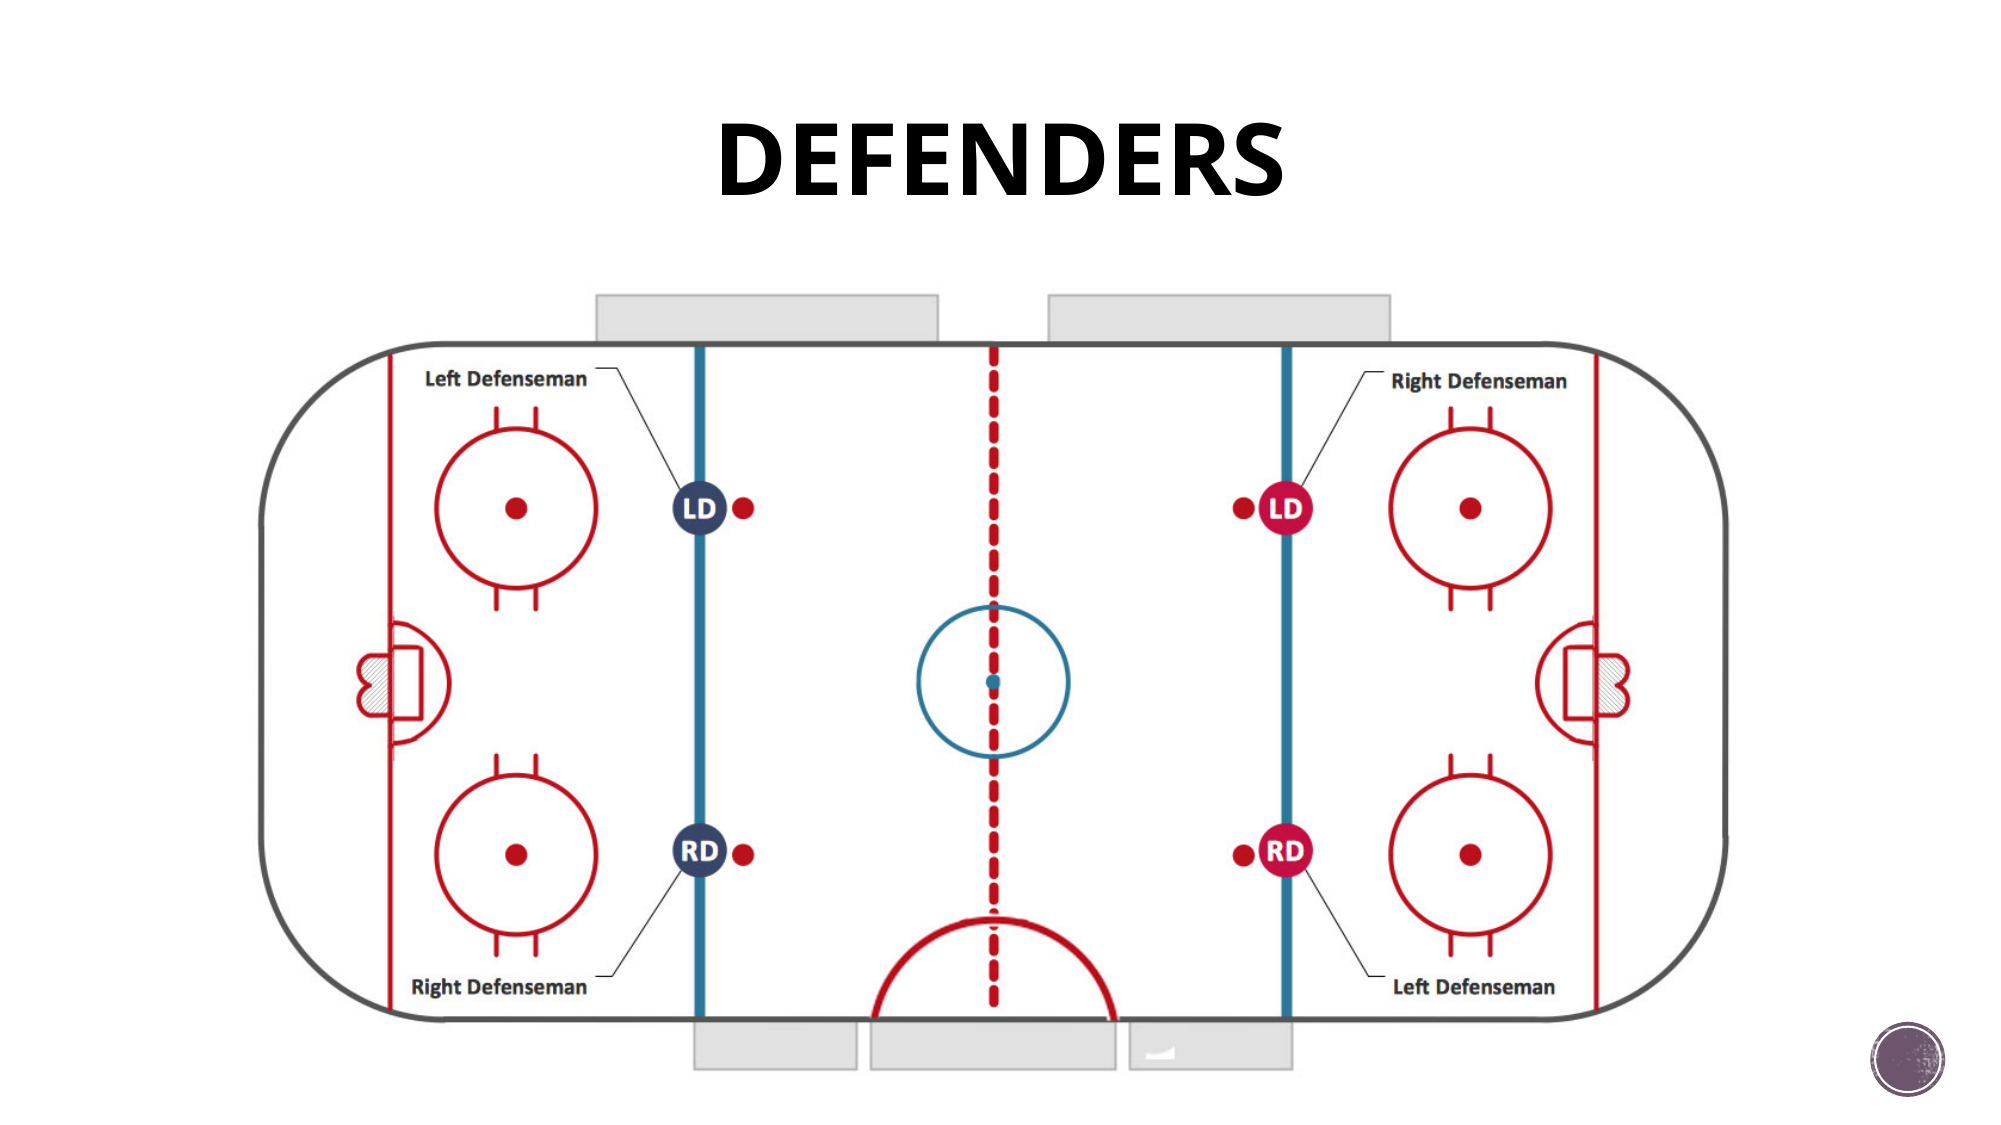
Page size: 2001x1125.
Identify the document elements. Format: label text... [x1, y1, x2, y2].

picture [243, 267, 1745, 1088]
title DEFENDERS [175, 79, 1826, 247]
